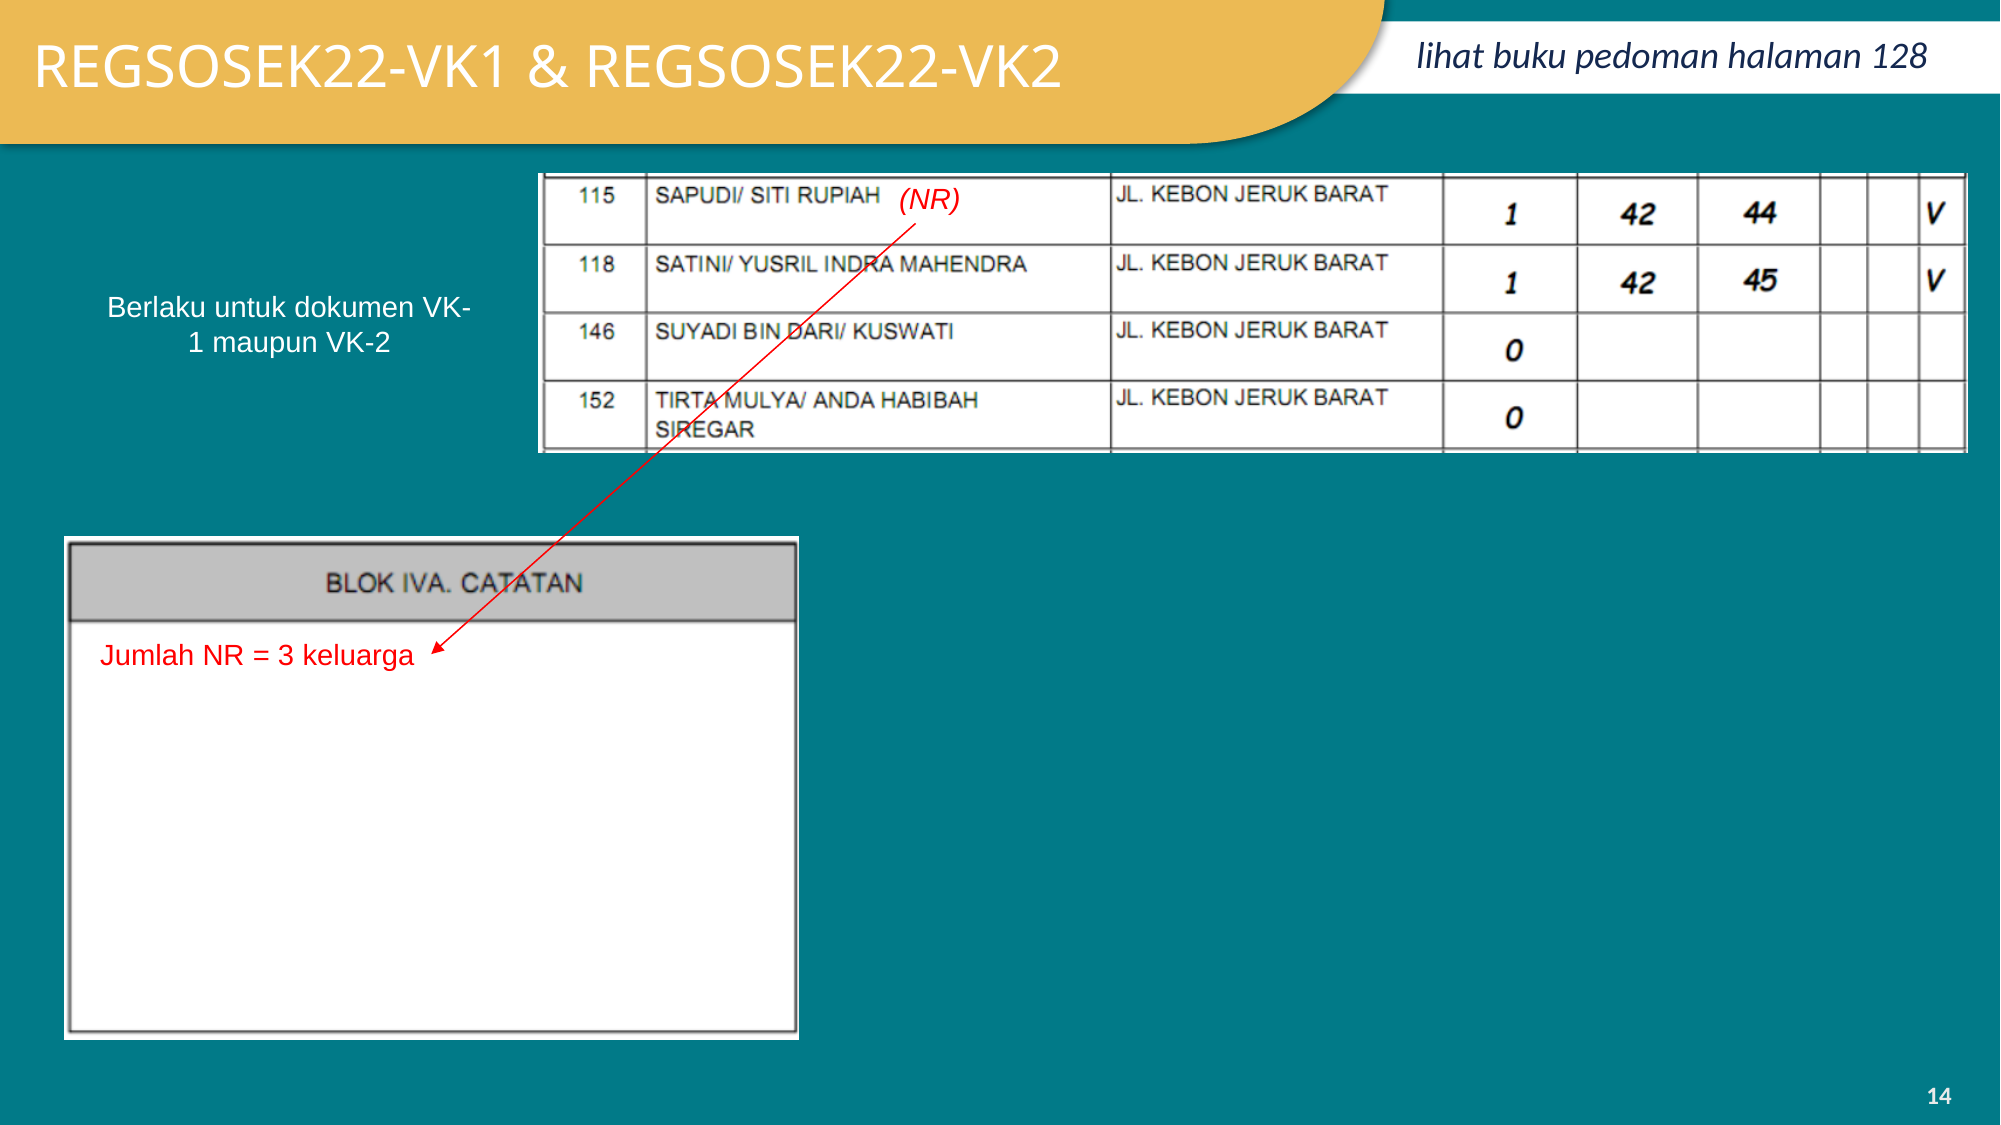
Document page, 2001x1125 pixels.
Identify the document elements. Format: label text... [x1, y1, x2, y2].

text_box Berlaku untuk dokumen VK-1 maupun VK-2 [85, 280, 425, 366]
text_box [0, 0, 1385, 144]
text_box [430, 223, 916, 655]
picture [538, 172, 1968, 453]
slide_number ‹#› [1896, 1065, 1968, 1125]
picture [63, 535, 799, 1040]
text_box REGSOSEK22-VK1 & REGSOSEK22-VK2 [17, 21, 1475, 107]
text_box [1475, 21, 2000, 94]
text_box lihat buku pedoman halaman 128 [1401, 23, 1949, 84]
